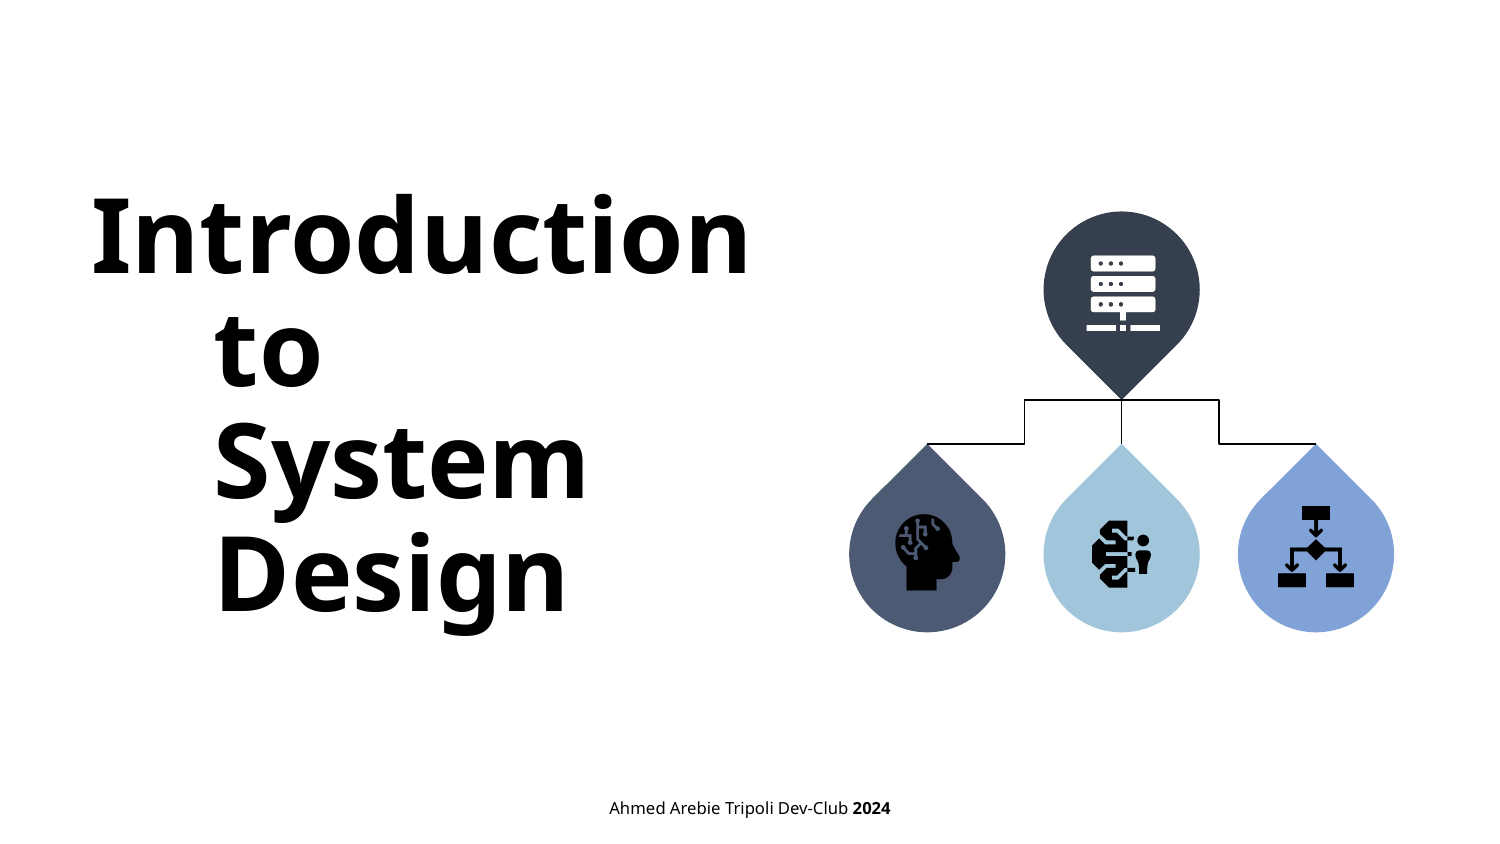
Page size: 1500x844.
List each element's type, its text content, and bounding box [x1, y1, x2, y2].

text_box [1043, 447, 1200, 633]
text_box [1002, 324, 1047, 520]
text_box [1091, 520, 1152, 588]
picture [1268, 499, 1364, 594]
text_box [1237, 443, 1395, 633]
title Introduction to System Design [0, 392, 826, 649]
text_box [849, 444, 1006, 633]
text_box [1196, 324, 1242, 520]
picture [1074, 244, 1172, 342]
picture [881, 506, 973, 598]
text_box [1043, 211, 1200, 399]
text_box Ahmed Arebie Tripoli Dev-Club 2024 [503, 794, 996, 822]
